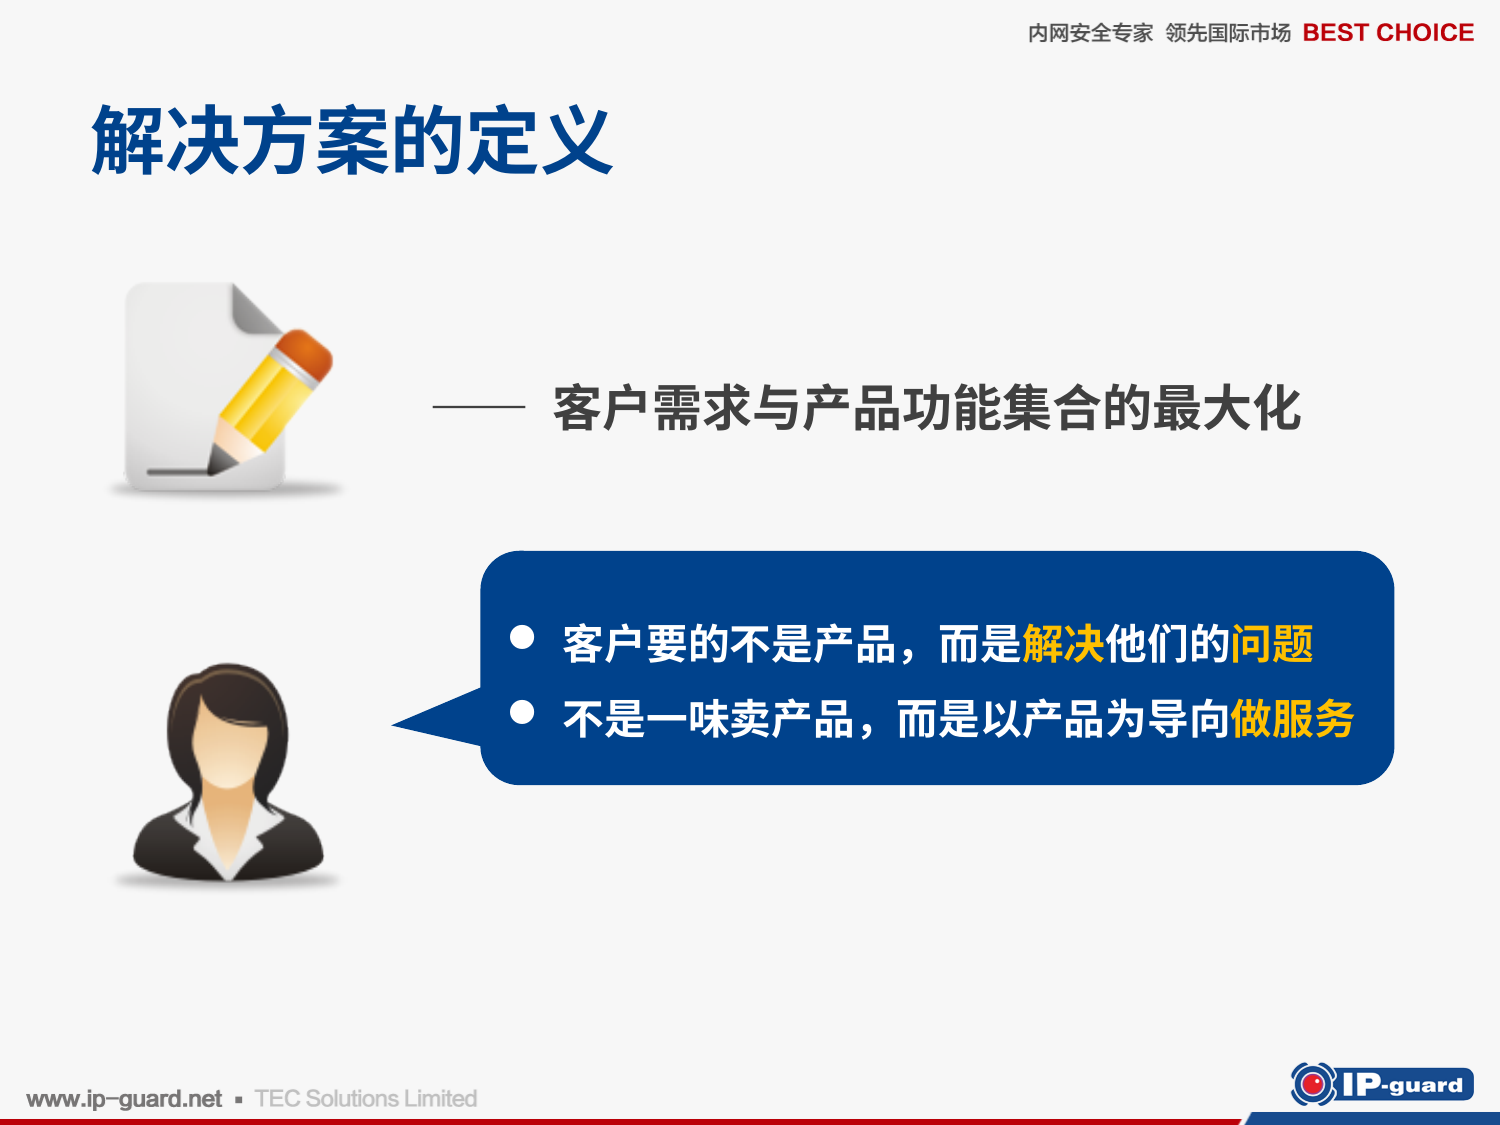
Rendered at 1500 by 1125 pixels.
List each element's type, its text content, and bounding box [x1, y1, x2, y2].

picture [0, 0, 1500, 1125]
title 解决方案的定义 [75, 45, 1425, 233]
text_box 客户要的不是产品，而是解决他们的问题 不是一味卖产品，而是以产品为导向做服务 [389, 548, 1397, 788]
text_box —— 客户需求与产品功能集合的最大化 [414, 369, 1318, 445]
